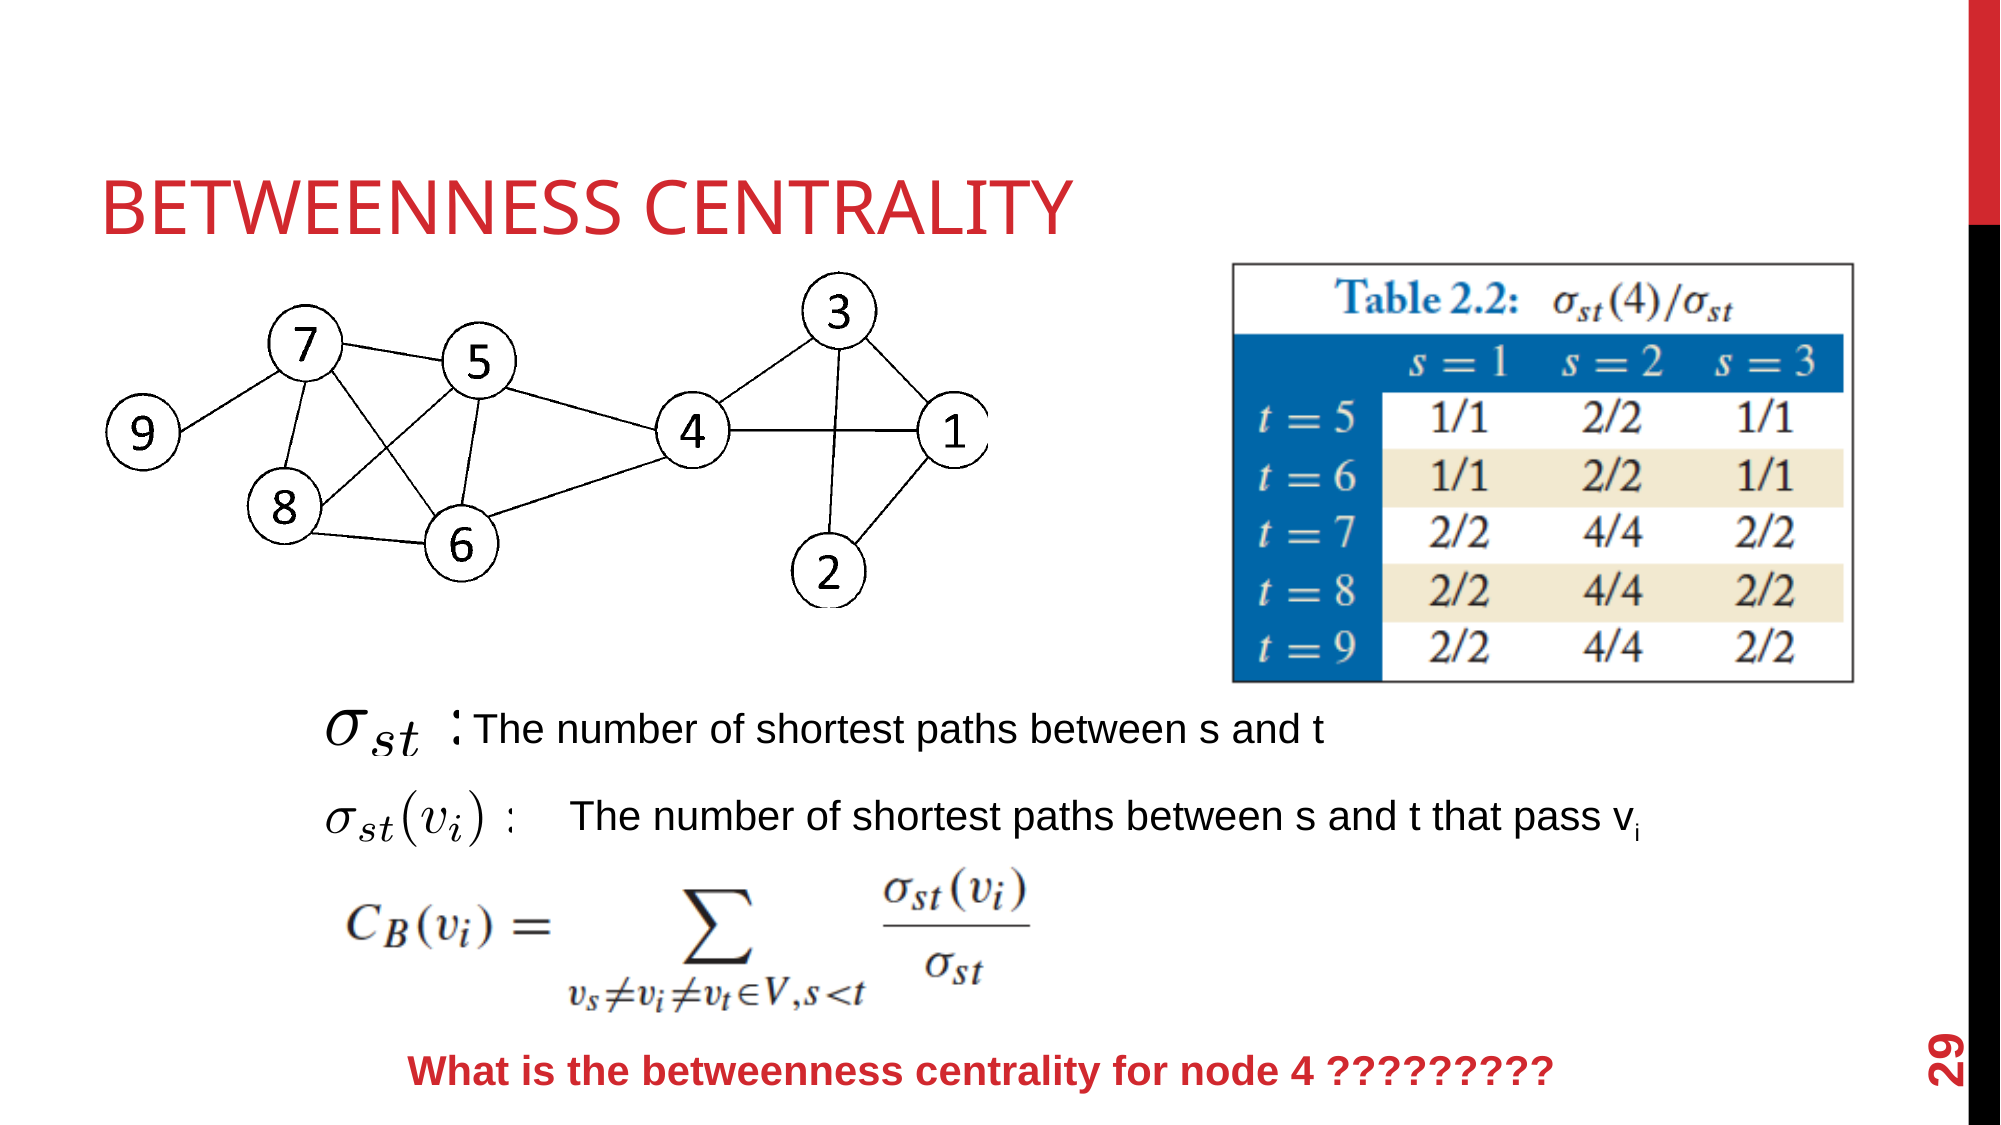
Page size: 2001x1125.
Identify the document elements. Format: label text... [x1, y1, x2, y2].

title BETWEENNESS CENTRALITY [99, 25, 1367, 250]
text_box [326, 781, 1663, 854]
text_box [326, 694, 1346, 761]
picture [103, 270, 989, 609]
picture [1216, 249, 1867, 699]
text_box What is the betweenness centrality for node 4 ????????? [392, 1036, 1580, 1102]
picture [326, 846, 1036, 1024]
slide_number <number> [1903, 887, 1984, 1104]
